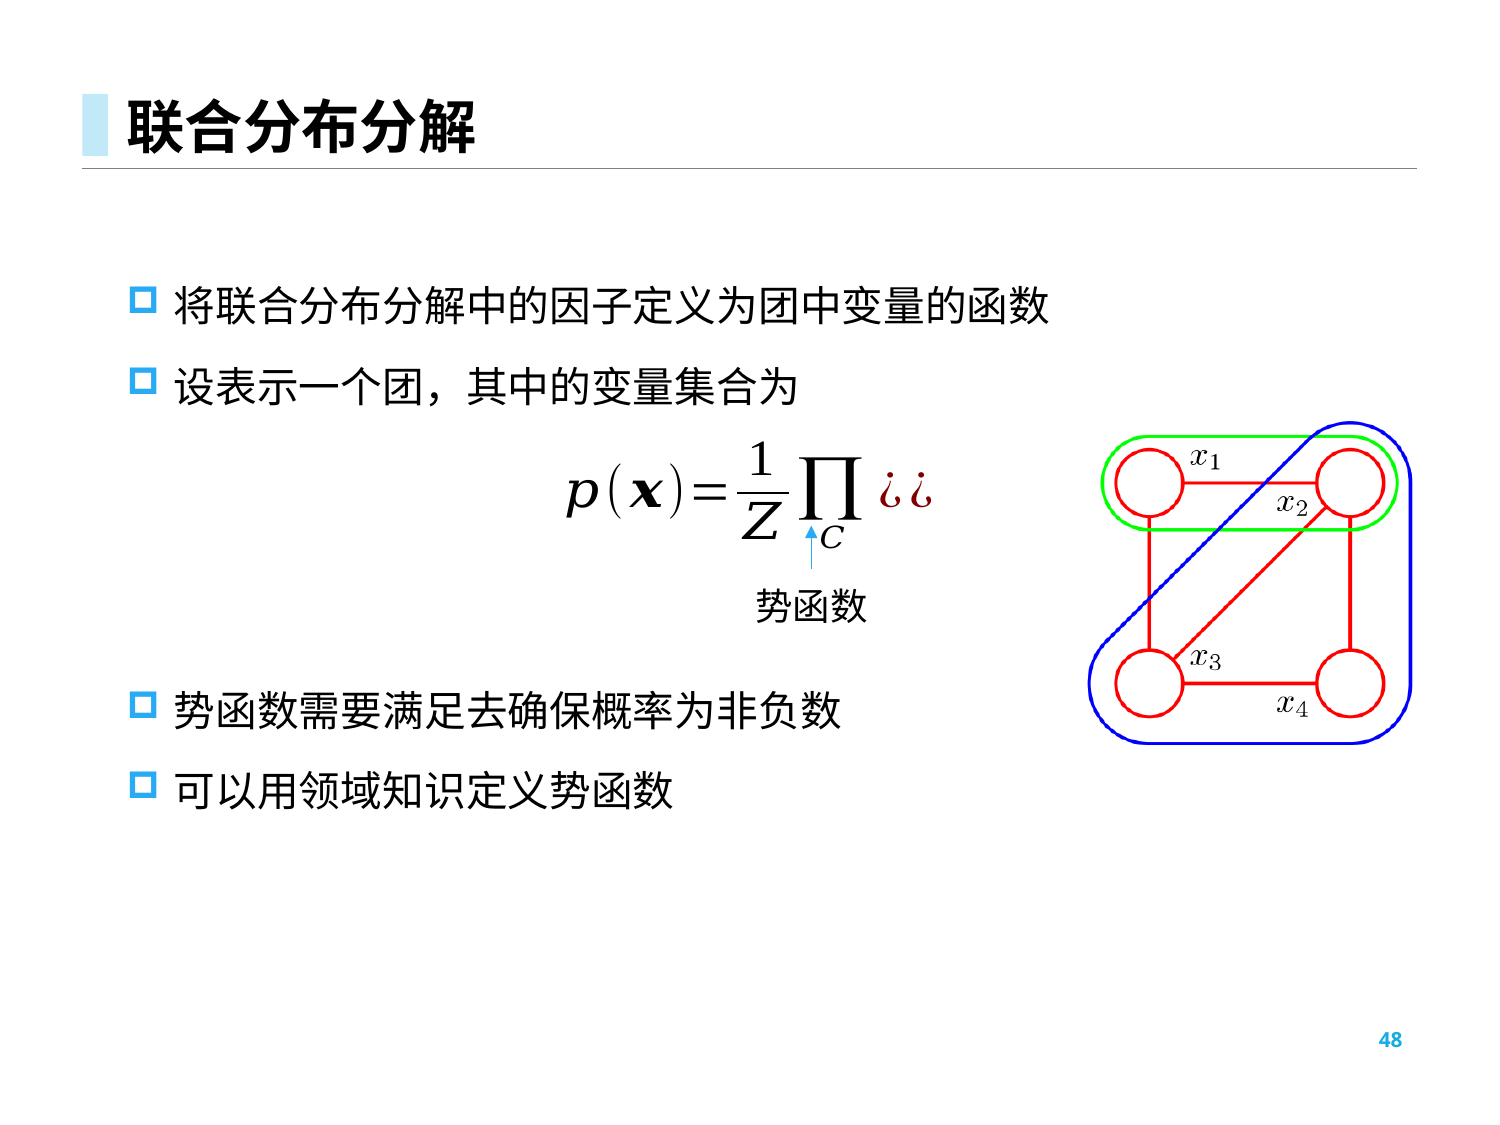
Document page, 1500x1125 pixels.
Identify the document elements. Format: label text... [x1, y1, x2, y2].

slide_number 48 [1059, 1023, 1418, 1058]
picture [1083, 414, 1418, 755]
text_box 势函数 [740, 575, 883, 635]
title 联合分布分解 [111, 0, 1447, 169]
